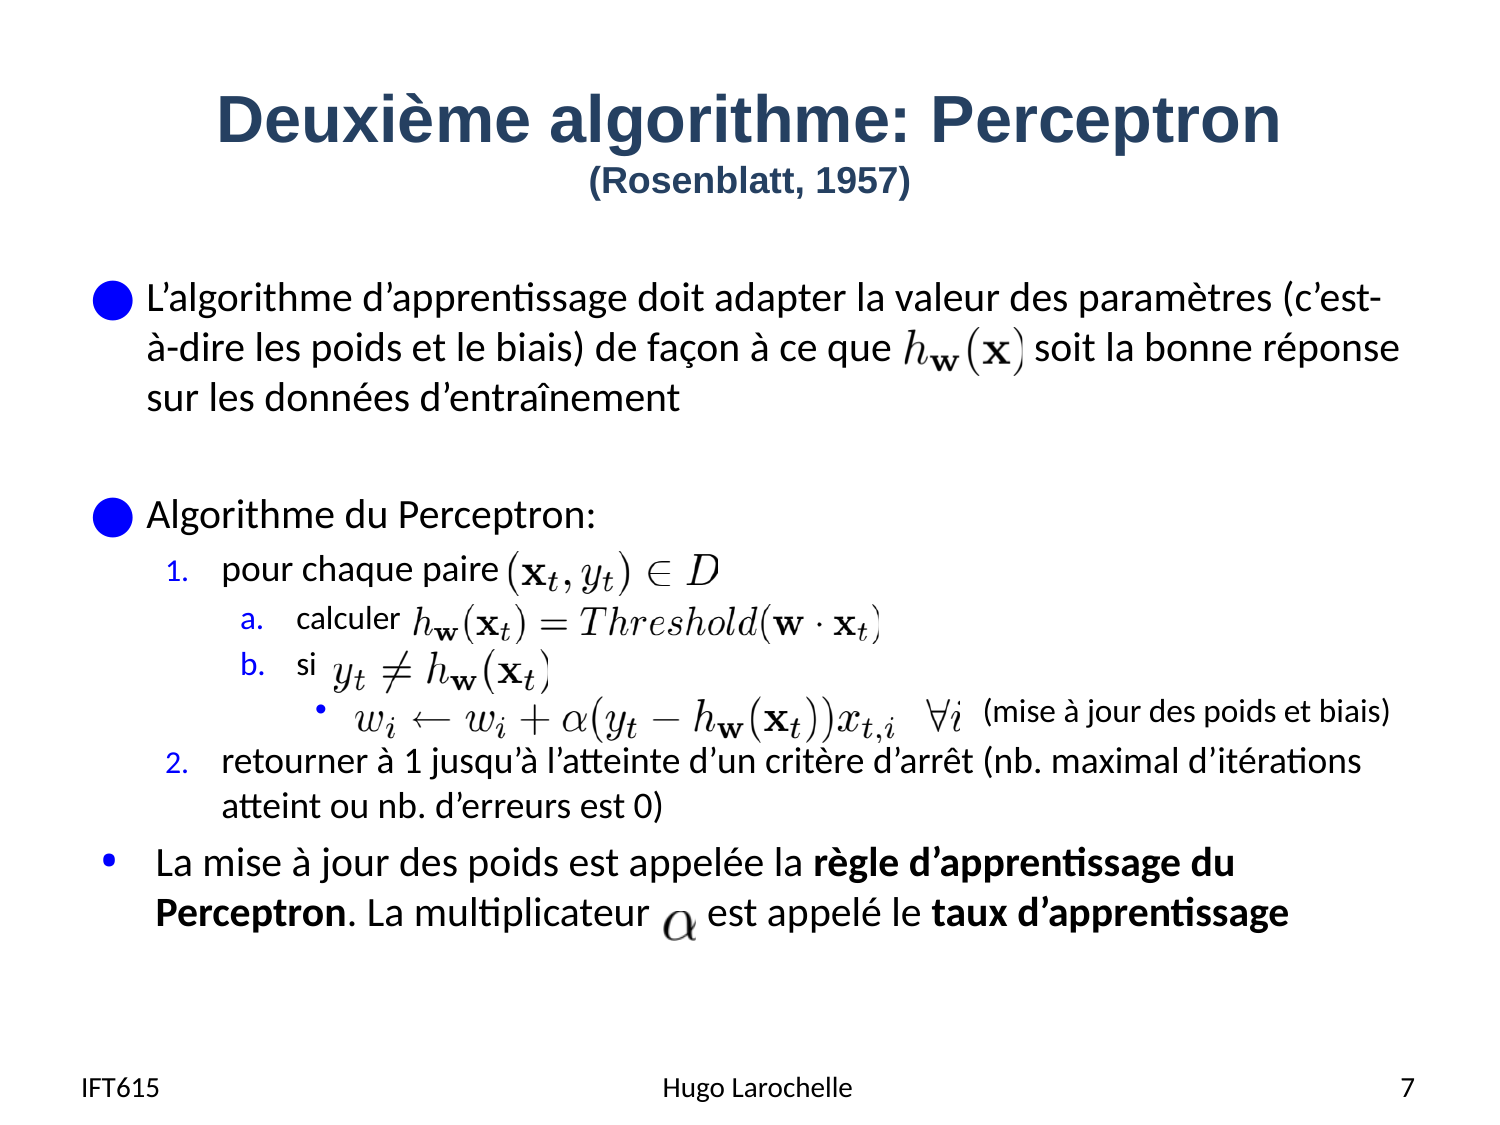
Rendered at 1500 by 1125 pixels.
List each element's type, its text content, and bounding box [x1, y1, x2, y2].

picture [904, 327, 1023, 376]
picture [662, 911, 696, 941]
picture [413, 603, 879, 645]
slide_number IFT615 [66, 1056, 356, 1117]
footer Hugo Larochelle [520, 1056, 996, 1117]
picture [508, 551, 719, 596]
title Deuxième algorithme: Perceptron (Rosenblatt, 1957) [75, 45, 1425, 233]
list L’algorithme d’apprentissage doit adapter la valeur des paramètres (c’est-à-dire les poids et le biais) de façon à ce que soit la bonne réponse sur les données d’entraînement Algorithme du Perceptron: pour chaque paire calculer si (mise à jour des poids et biais) retourner à 1 jusqu’à l’atteinte d’un critère d’arrêt (nb. maximal d’itérations atteint ou nb. d’erreurs est 0) La mise à jour des poids est appelée la règle d’apprentissage du Perceptron. La multiplicateur est appelé le taux d’apprentissage [75, 262, 1425, 1005]
picture [333, 649, 549, 694]
picture [355, 696, 961, 743]
slide_number 7 [1080, 1056, 1431, 1117]
